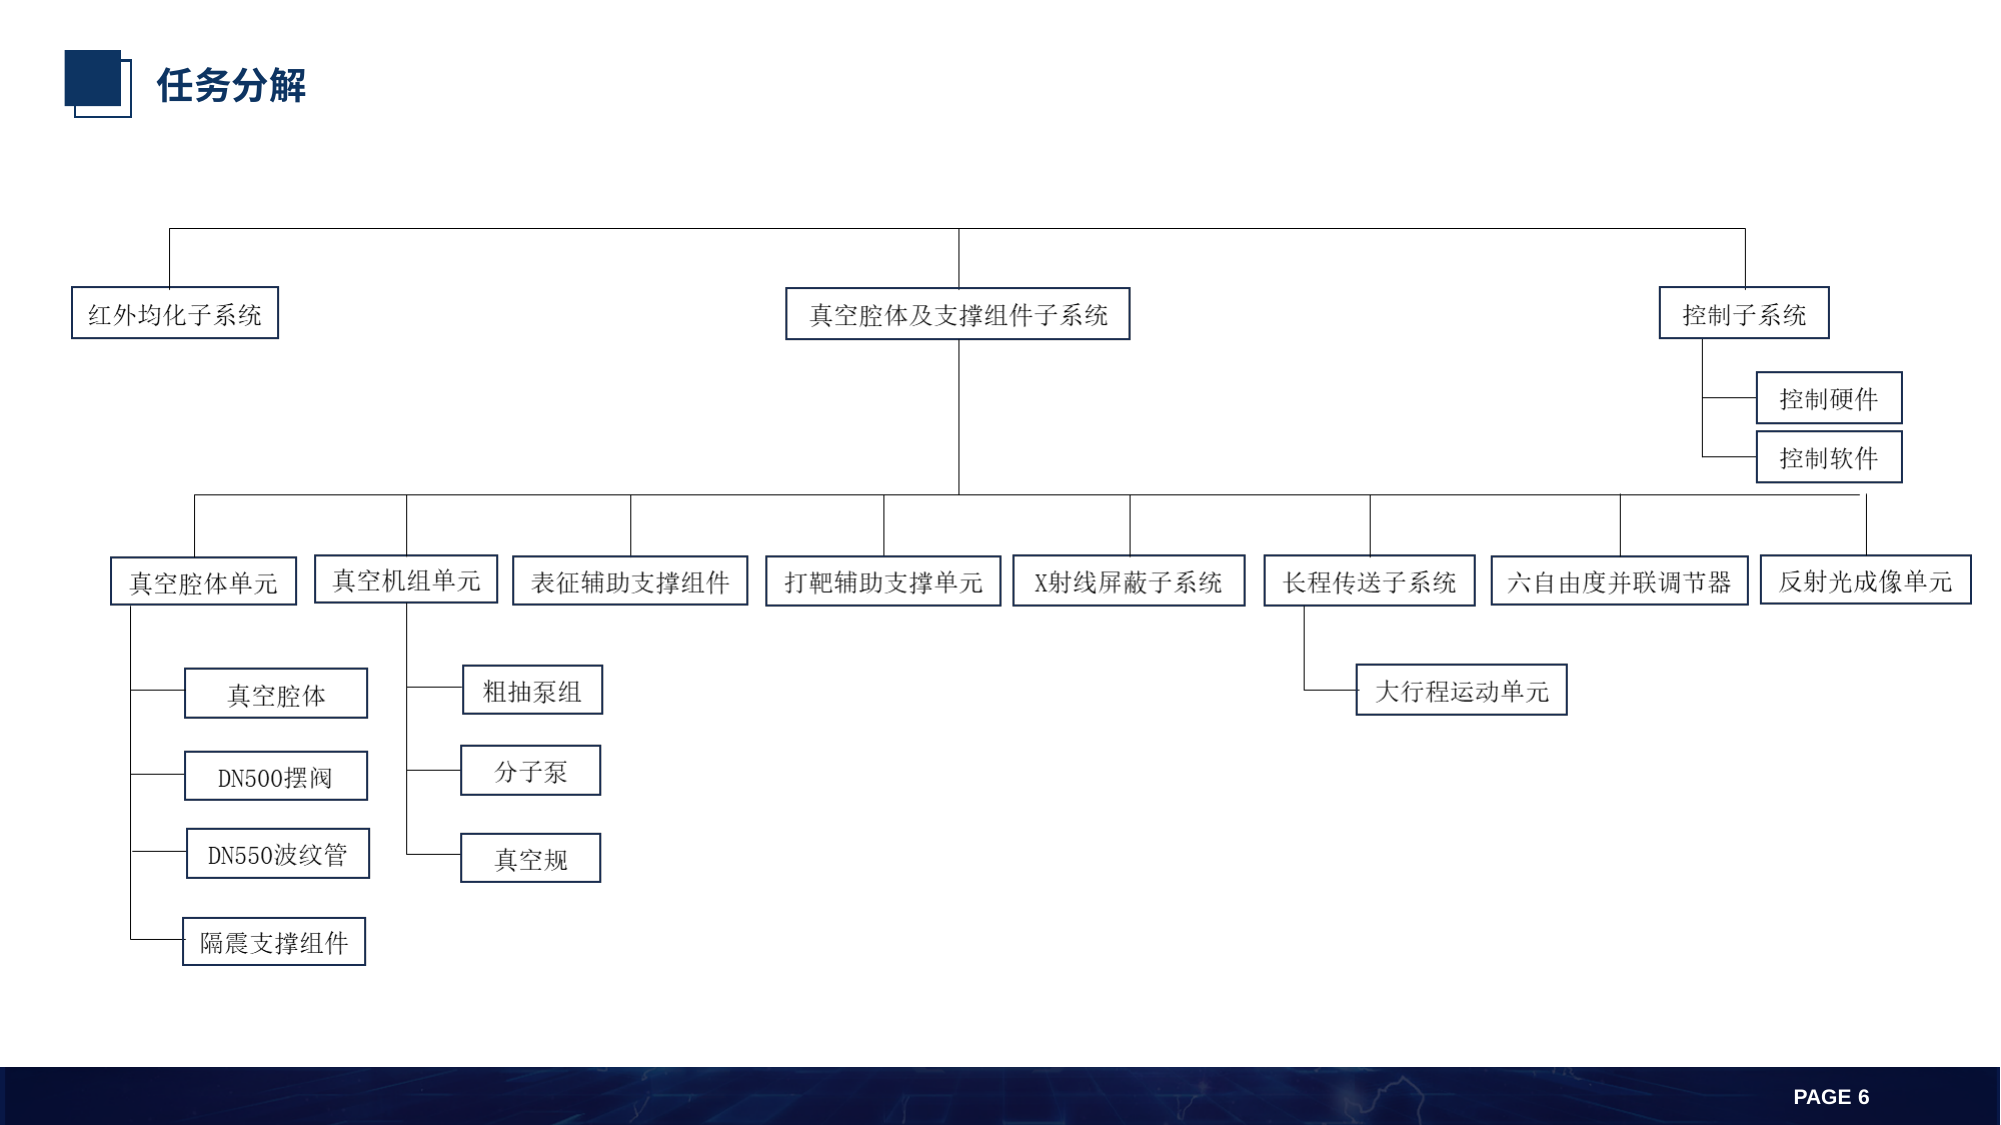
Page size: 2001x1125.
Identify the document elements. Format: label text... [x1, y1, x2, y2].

picture [71, 228, 1972, 973]
list 任务分解 [141, 59, 324, 116]
picture [0, 1067, 2000, 1125]
